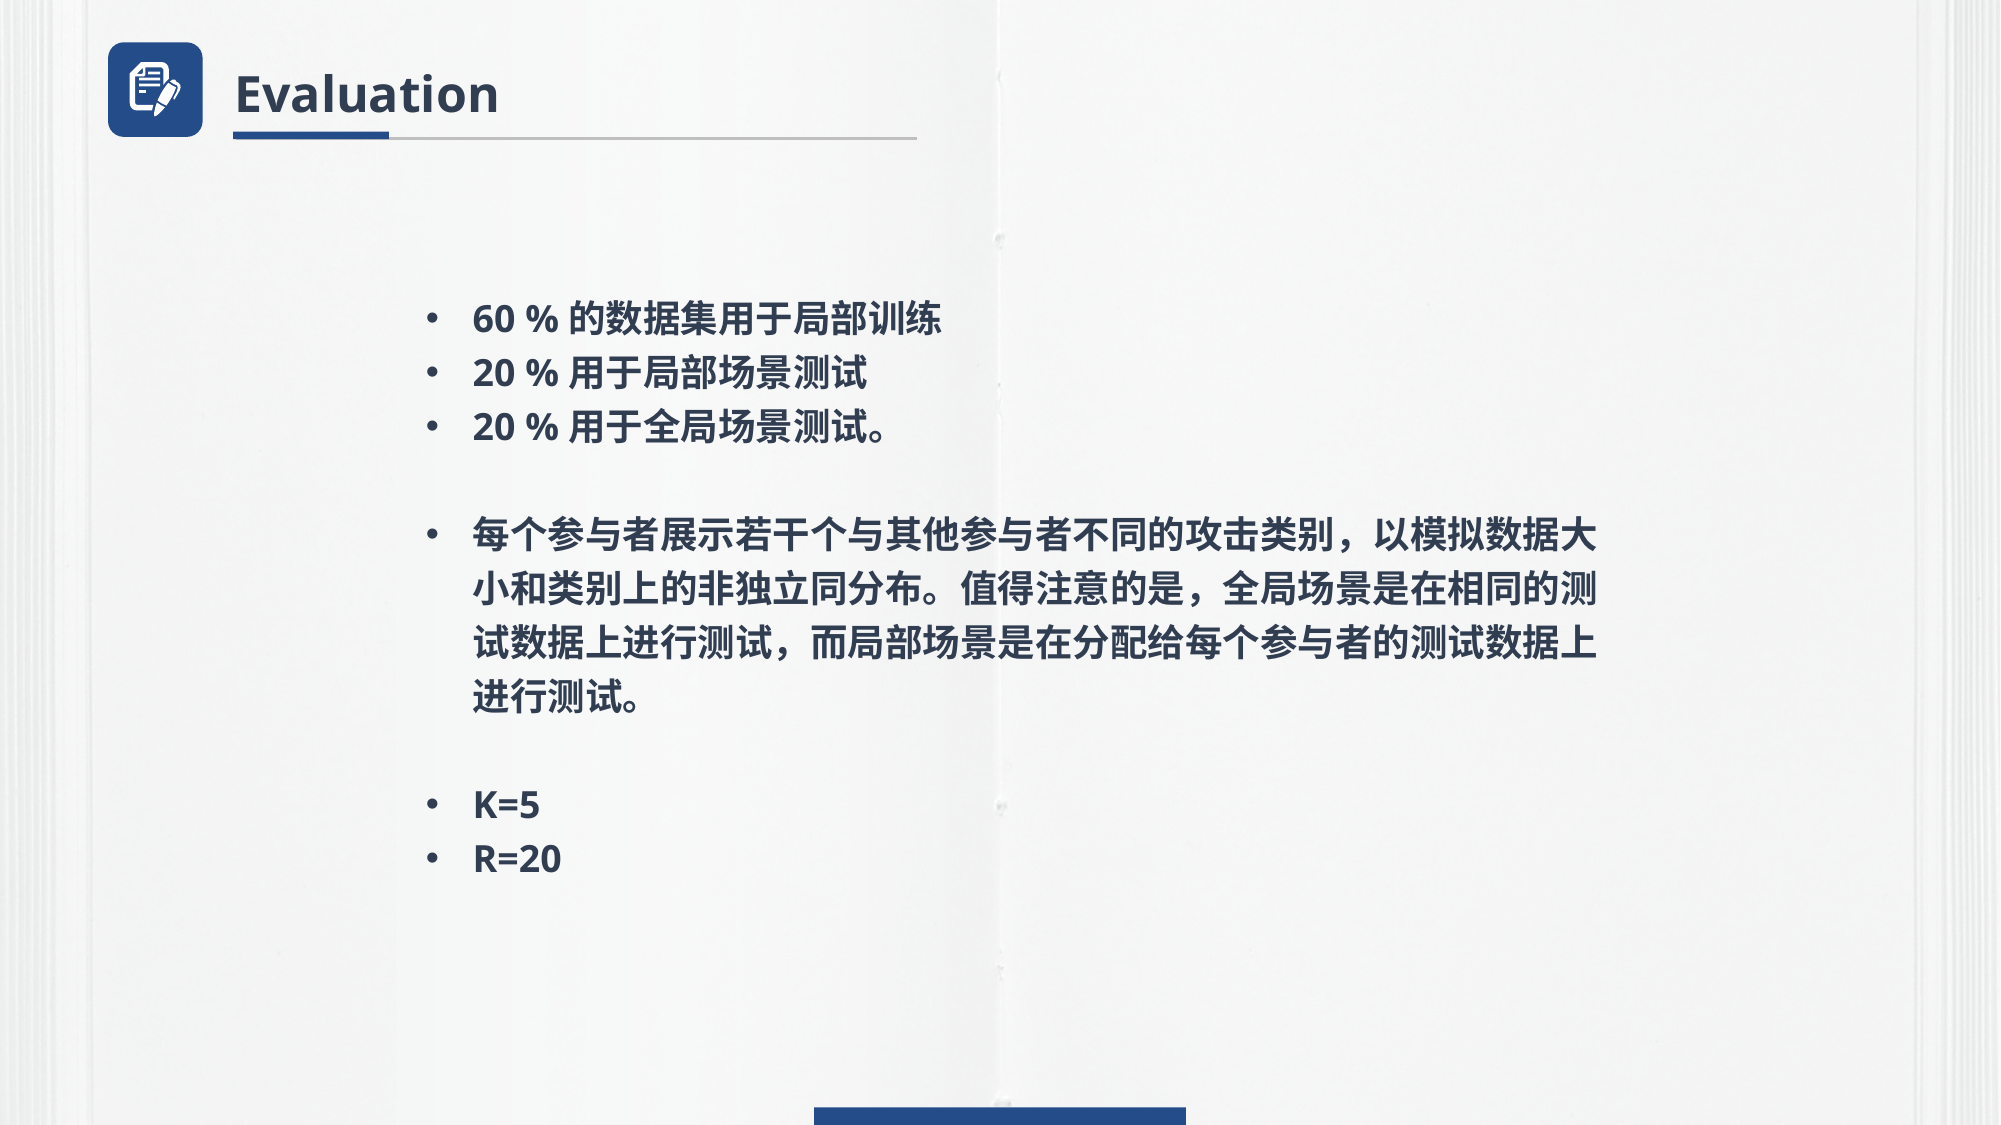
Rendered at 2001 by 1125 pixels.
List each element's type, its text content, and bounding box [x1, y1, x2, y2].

text_box Evaluation [219, 43, 1796, 131]
text_box 60 %的数据集用于局部训练 20 %用于局部场景测试 20 %用于全局场景测试。 每个参与者展示若干个与其他参与者不同的攻击类别，以模拟数据大小和类别上的非独立同分布。值得注意的是，全局场景是在相同的测试数据上进行测试，而局部场景是在分配给每个参与者的测试数据上进行测试。 K=5 R=20 [425, 286, 1616, 880]
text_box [108, 42, 203, 137]
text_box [233, 131, 918, 140]
